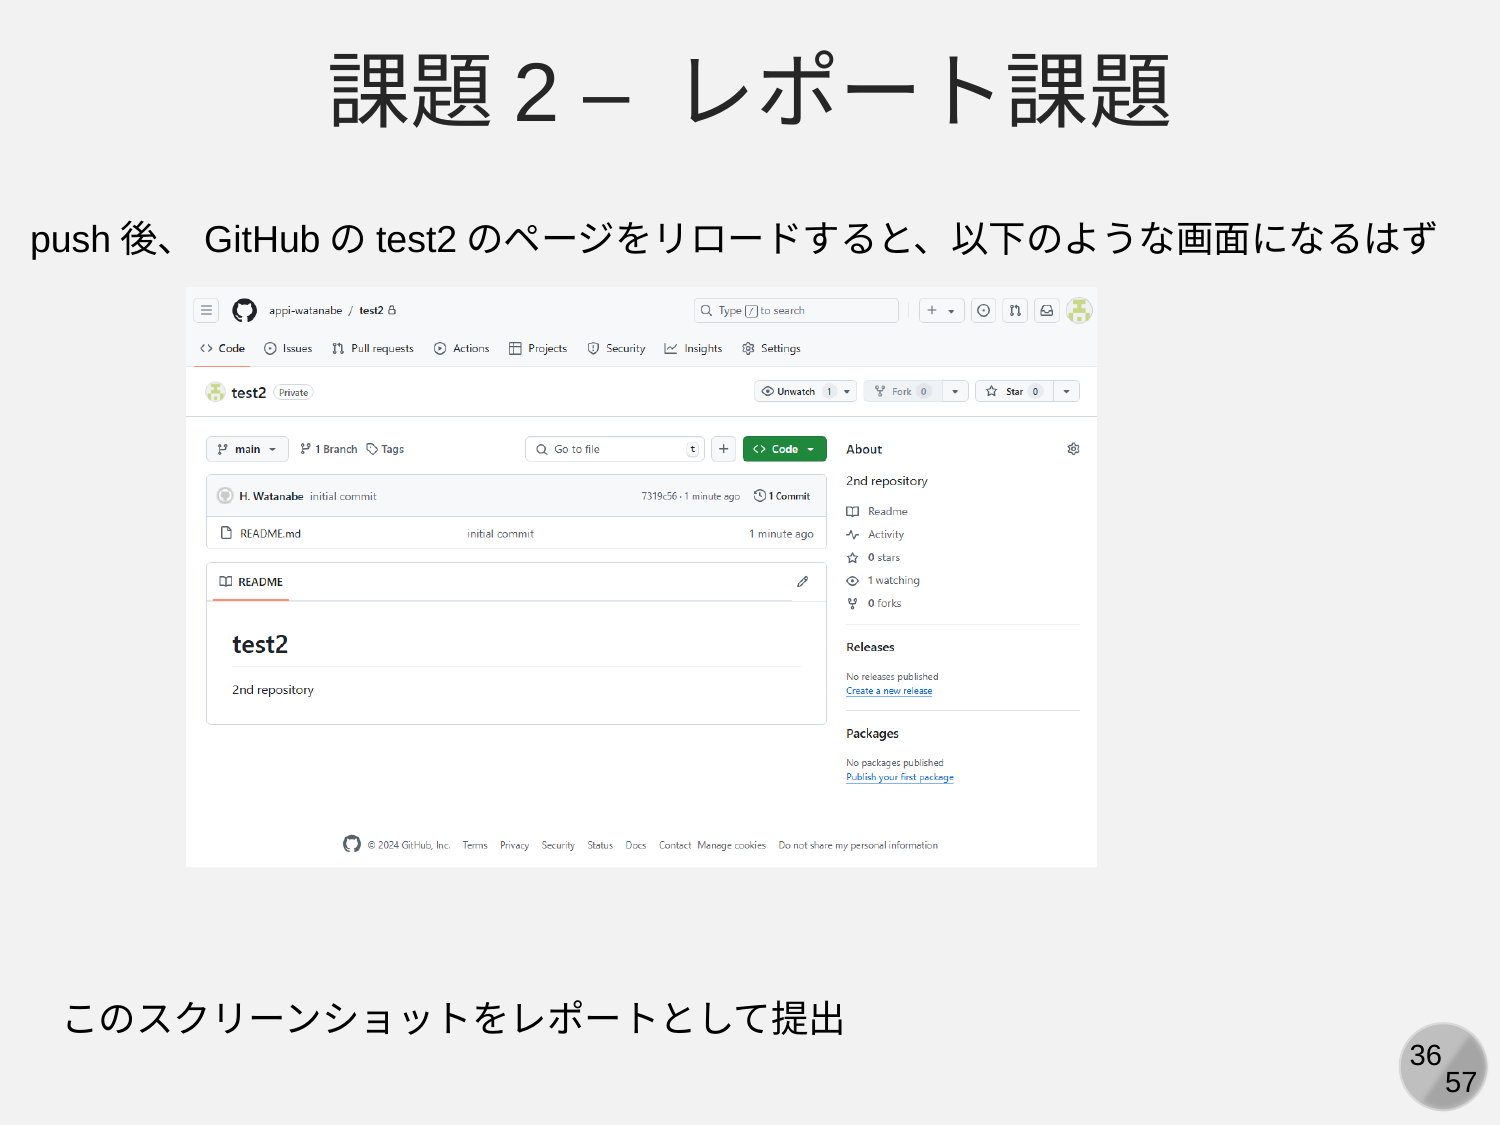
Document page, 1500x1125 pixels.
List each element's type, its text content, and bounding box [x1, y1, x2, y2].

picture [186, 287, 1097, 867]
text_box このスクリーンショットをレポートとして提出 [46, 987, 862, 1048]
text_box push後、GitHubのtest2のページをリロードすると、以下のような画面になるはず [15, 208, 1454, 268]
list 課題2 – レポート課題 [0, 31, 1500, 155]
